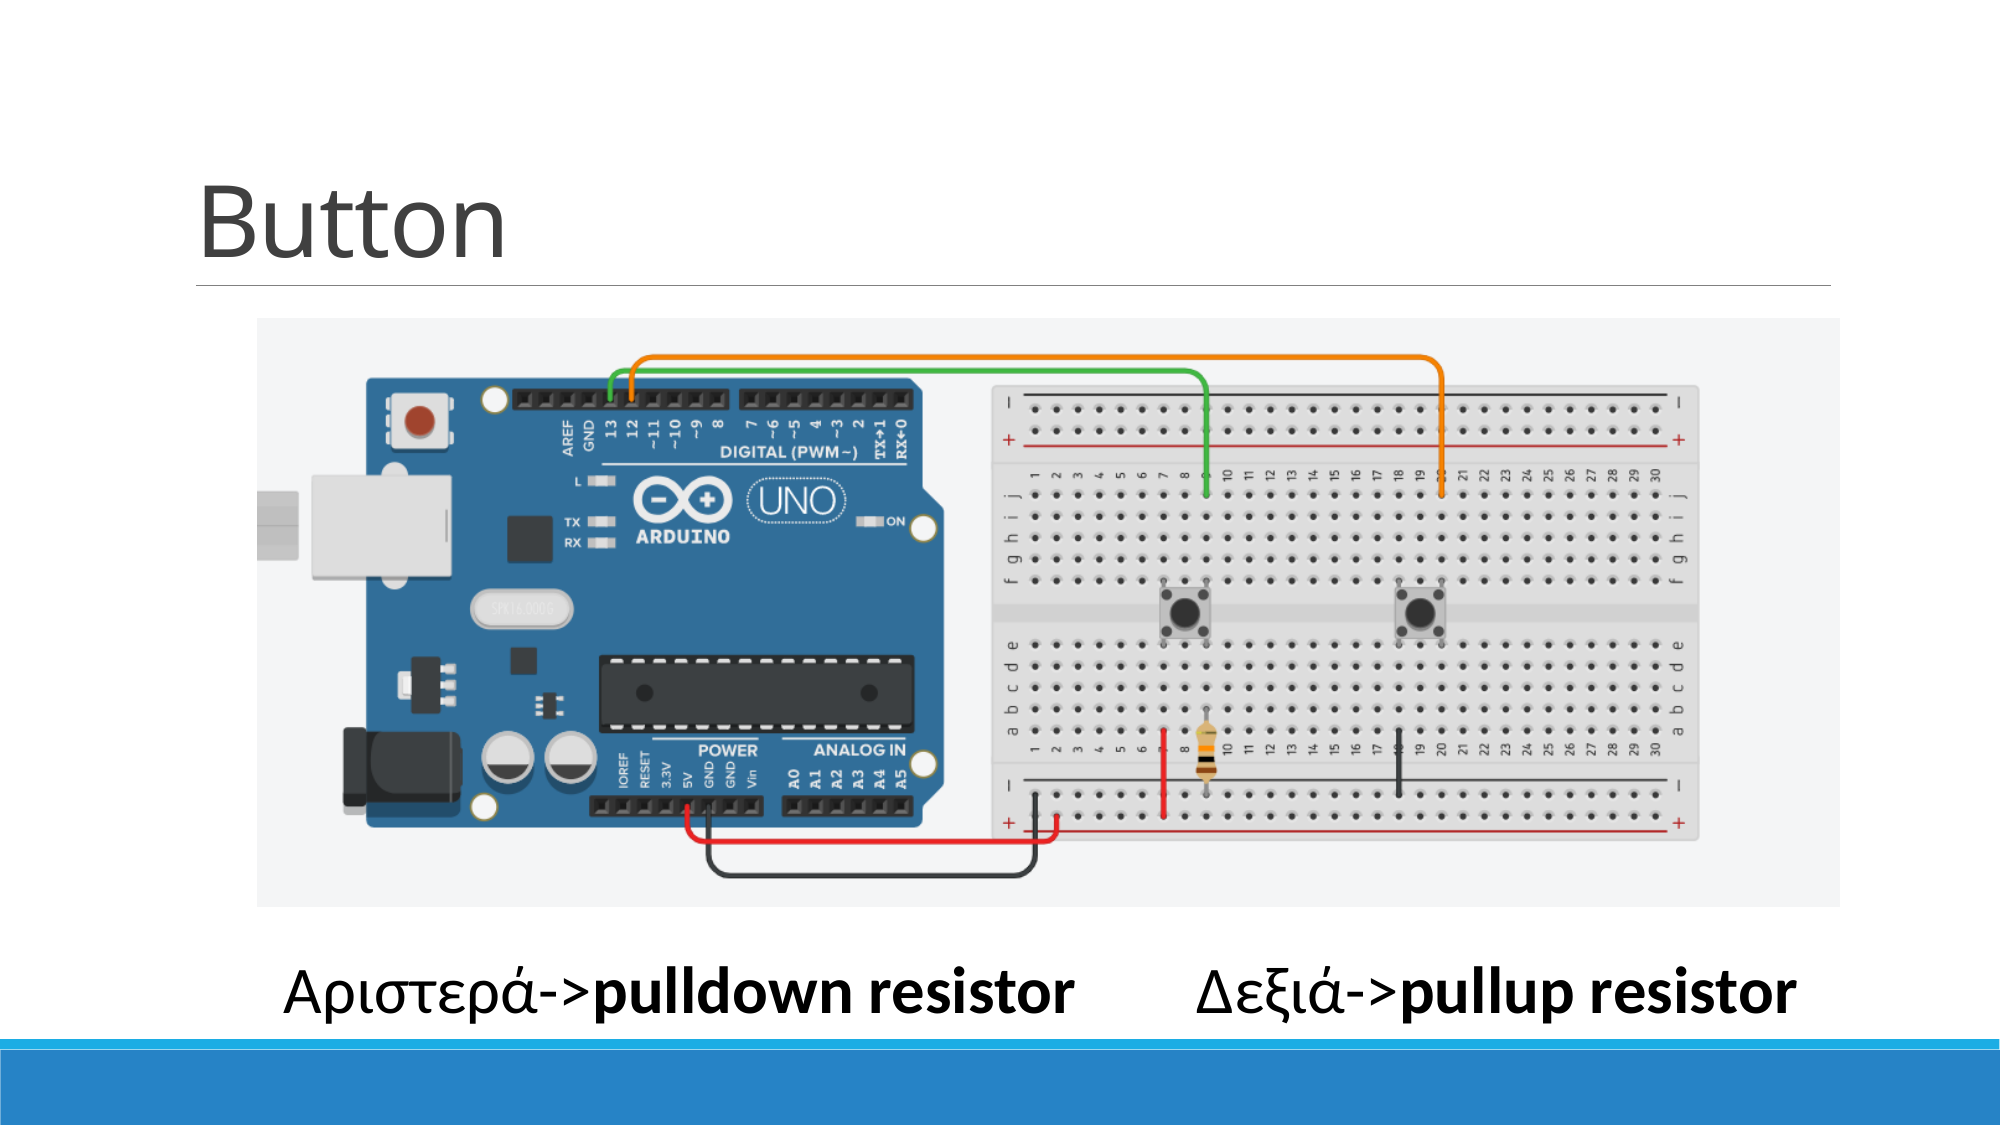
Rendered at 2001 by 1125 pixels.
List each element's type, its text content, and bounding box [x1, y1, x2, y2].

text_box Αριστερά->pulldown resistor Δεξιά->pullup resistor [209, 939, 1888, 1080]
picture [257, 317, 1840, 907]
title Button [180, 47, 1830, 285]
